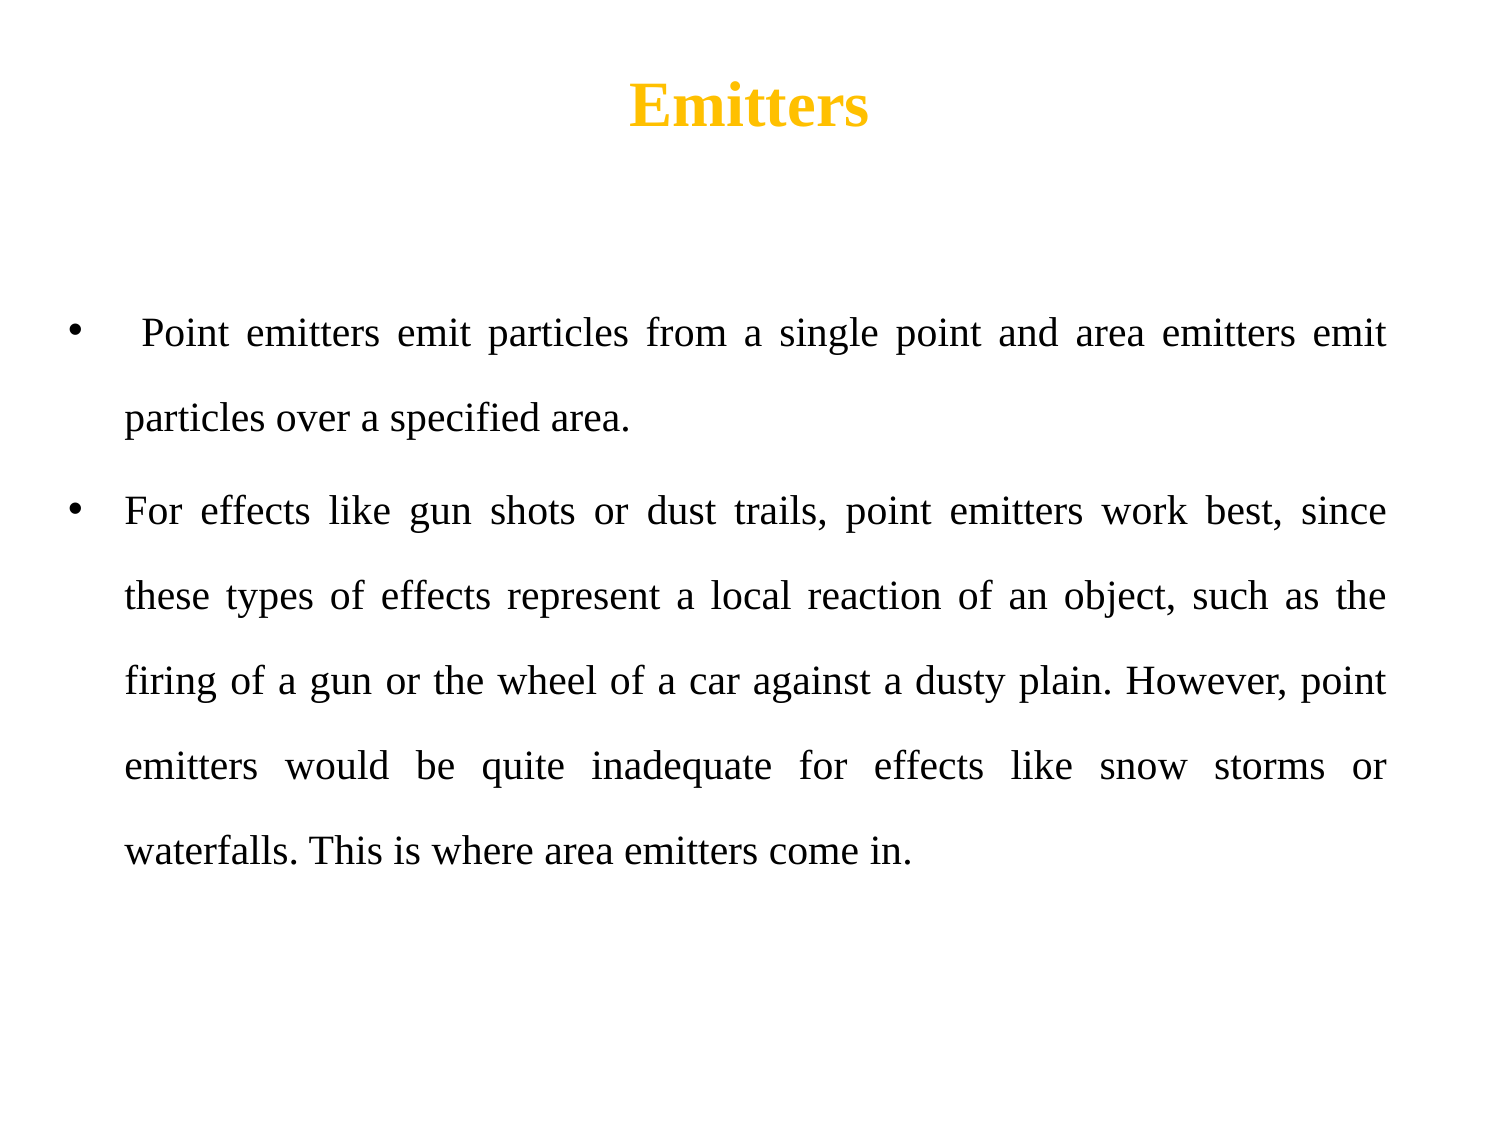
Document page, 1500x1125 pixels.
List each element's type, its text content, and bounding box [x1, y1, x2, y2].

title Emitters [75, 54, 1425, 243]
list Point emitters emit particles from a single point and area emitters emit particles over a specified area. For effects like gun shots or dust trails, point emitters work best, since these types of effects represent a local reaction of an object, such as the firing of a gun or the wheel of a car against a dusty plain. However, point emitters would be quite inadequate for effects like snow storms or waterfalls. This is where area emitters come in. [53, 261, 1404, 1094]
